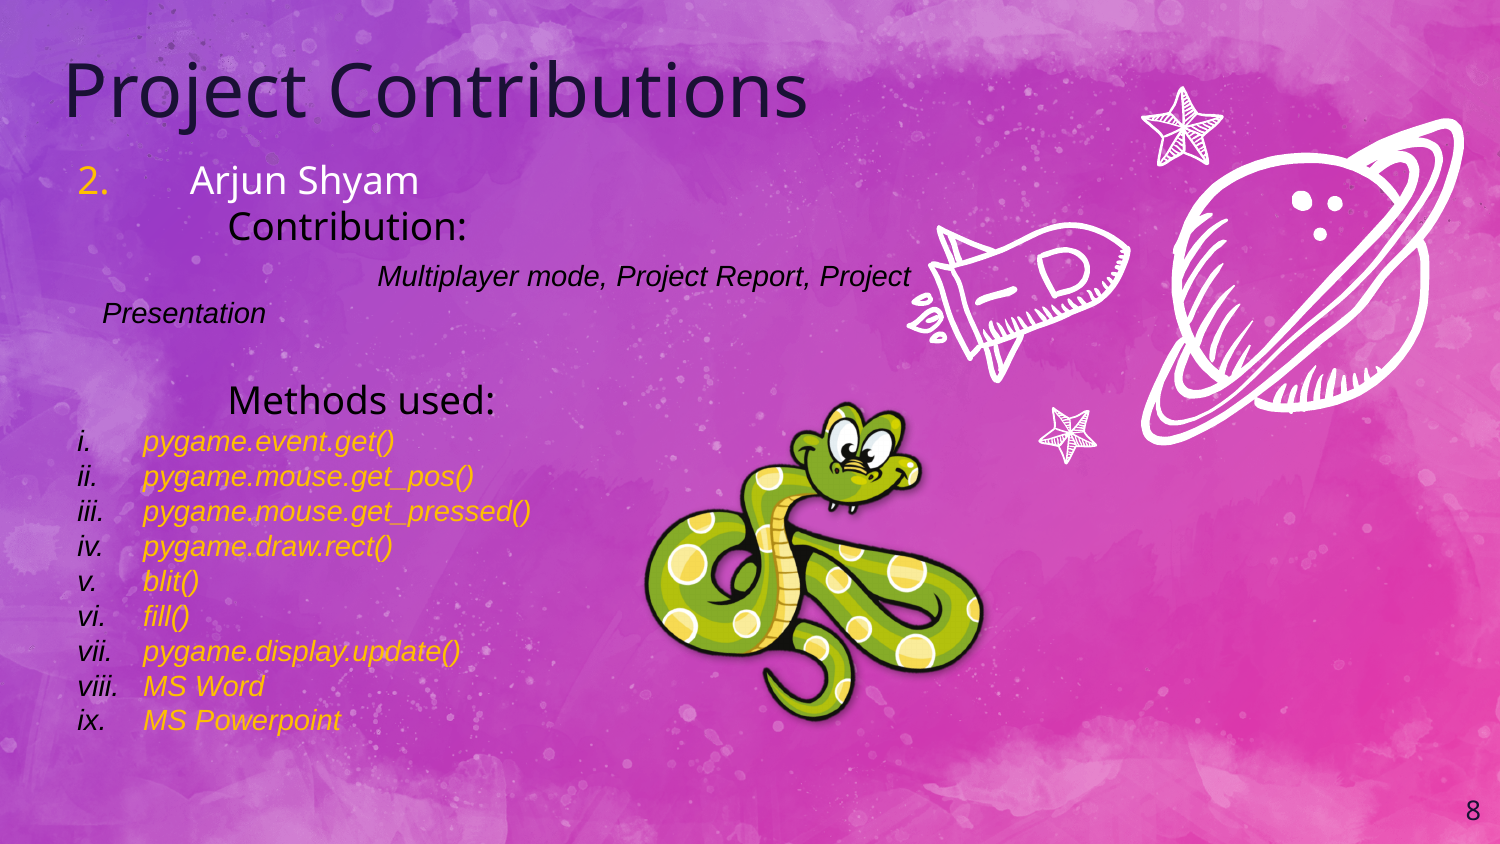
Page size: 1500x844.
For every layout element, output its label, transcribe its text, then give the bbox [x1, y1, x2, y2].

slide_number 8 [1391, 779, 1482, 844]
title Project Contributions [62, 52, 859, 134]
picture [591, 342, 1049, 798]
text_box [1141, 86, 1224, 167]
text_box [976, 222, 1131, 379]
text_box [1051, 407, 1098, 465]
text_box [1141, 118, 1464, 446]
text_box 2. Arjun Shyam Contribution: Multiplayer mode, Project Report, Project Presentation Methods used: pygame.event.get() pygame.mouse.get_pos() pygame.mouse.get_pressed() pygame.draw.rect() blit() fill() pygame.display.update() MS Word MS Powerpoint [62, 148, 976, 791]
